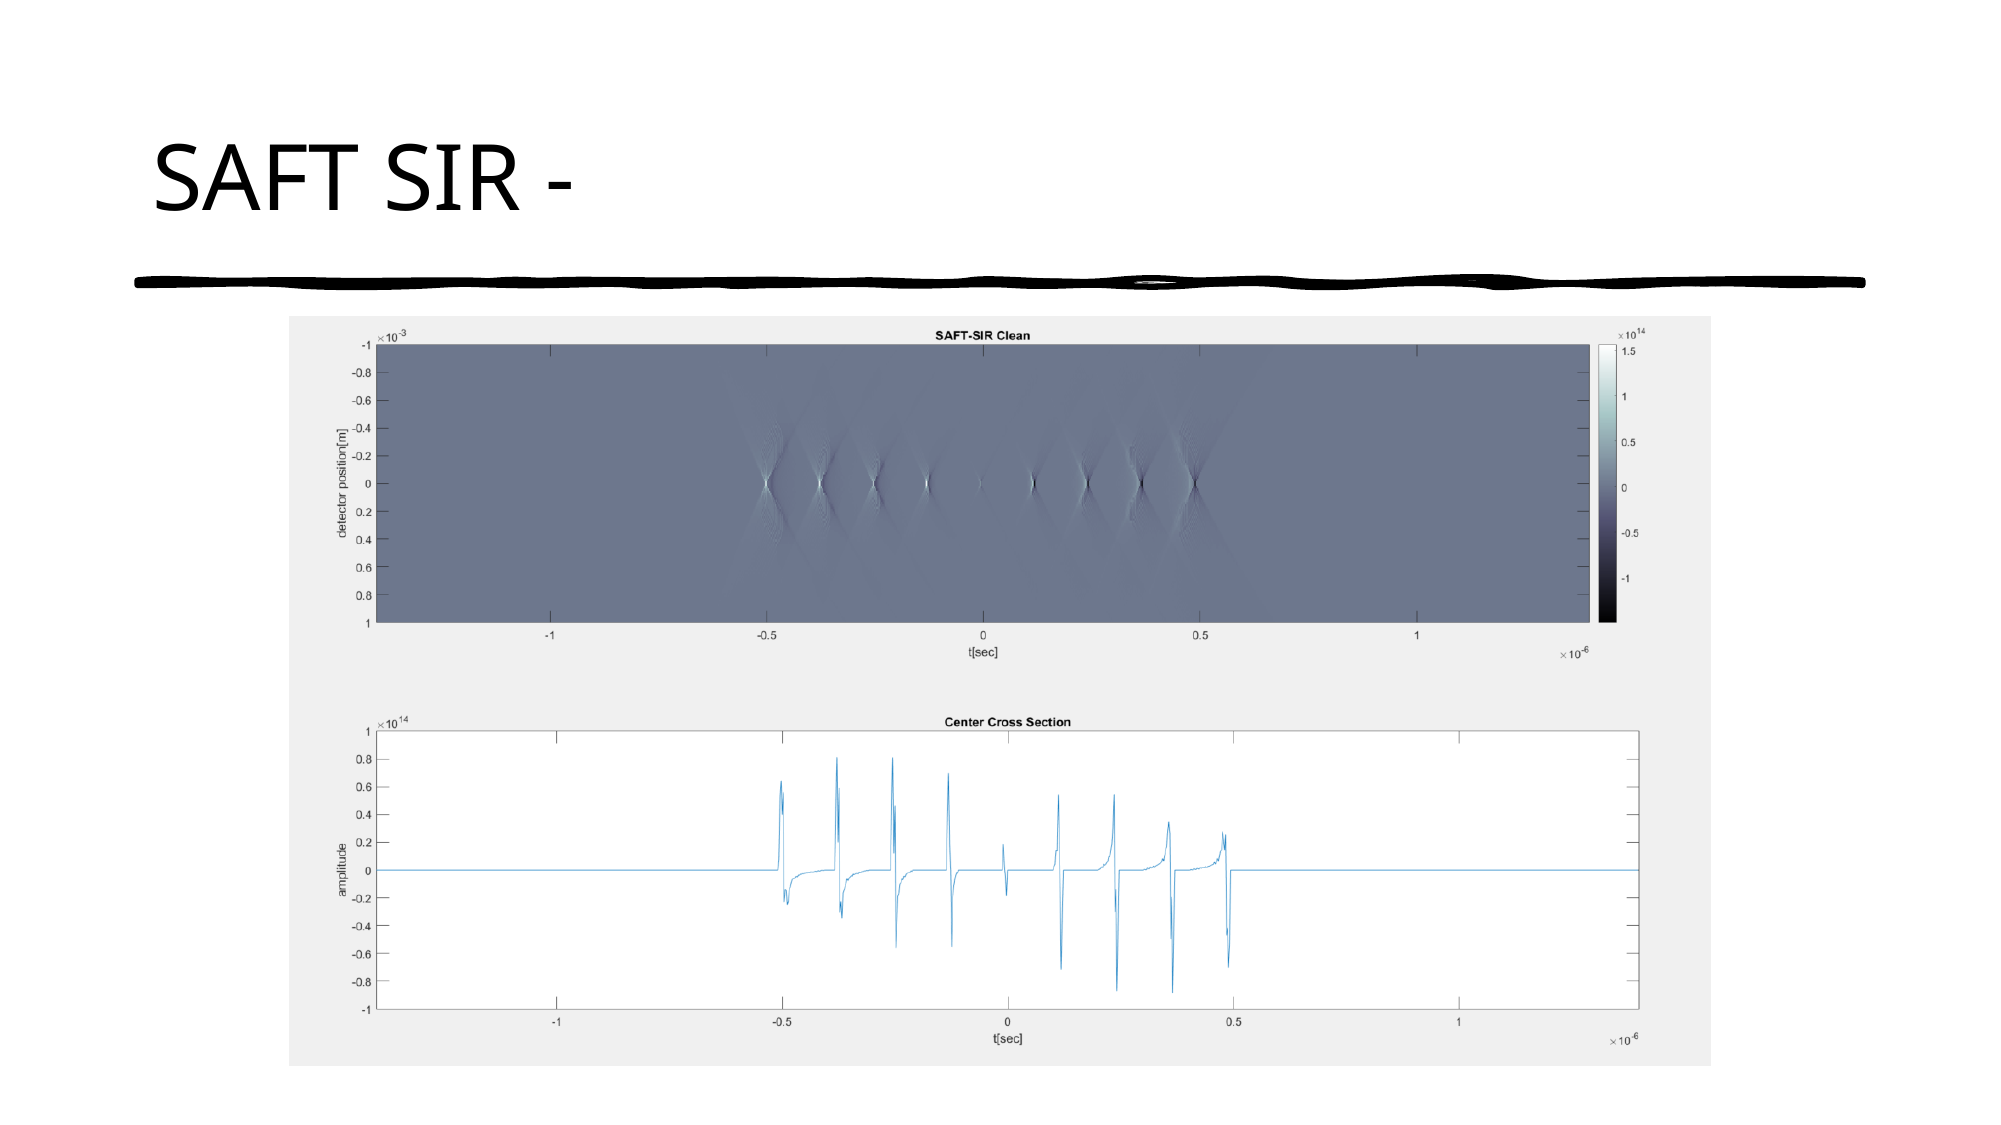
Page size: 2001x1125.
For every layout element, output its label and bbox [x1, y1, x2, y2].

list [289, 316, 1711, 1066]
